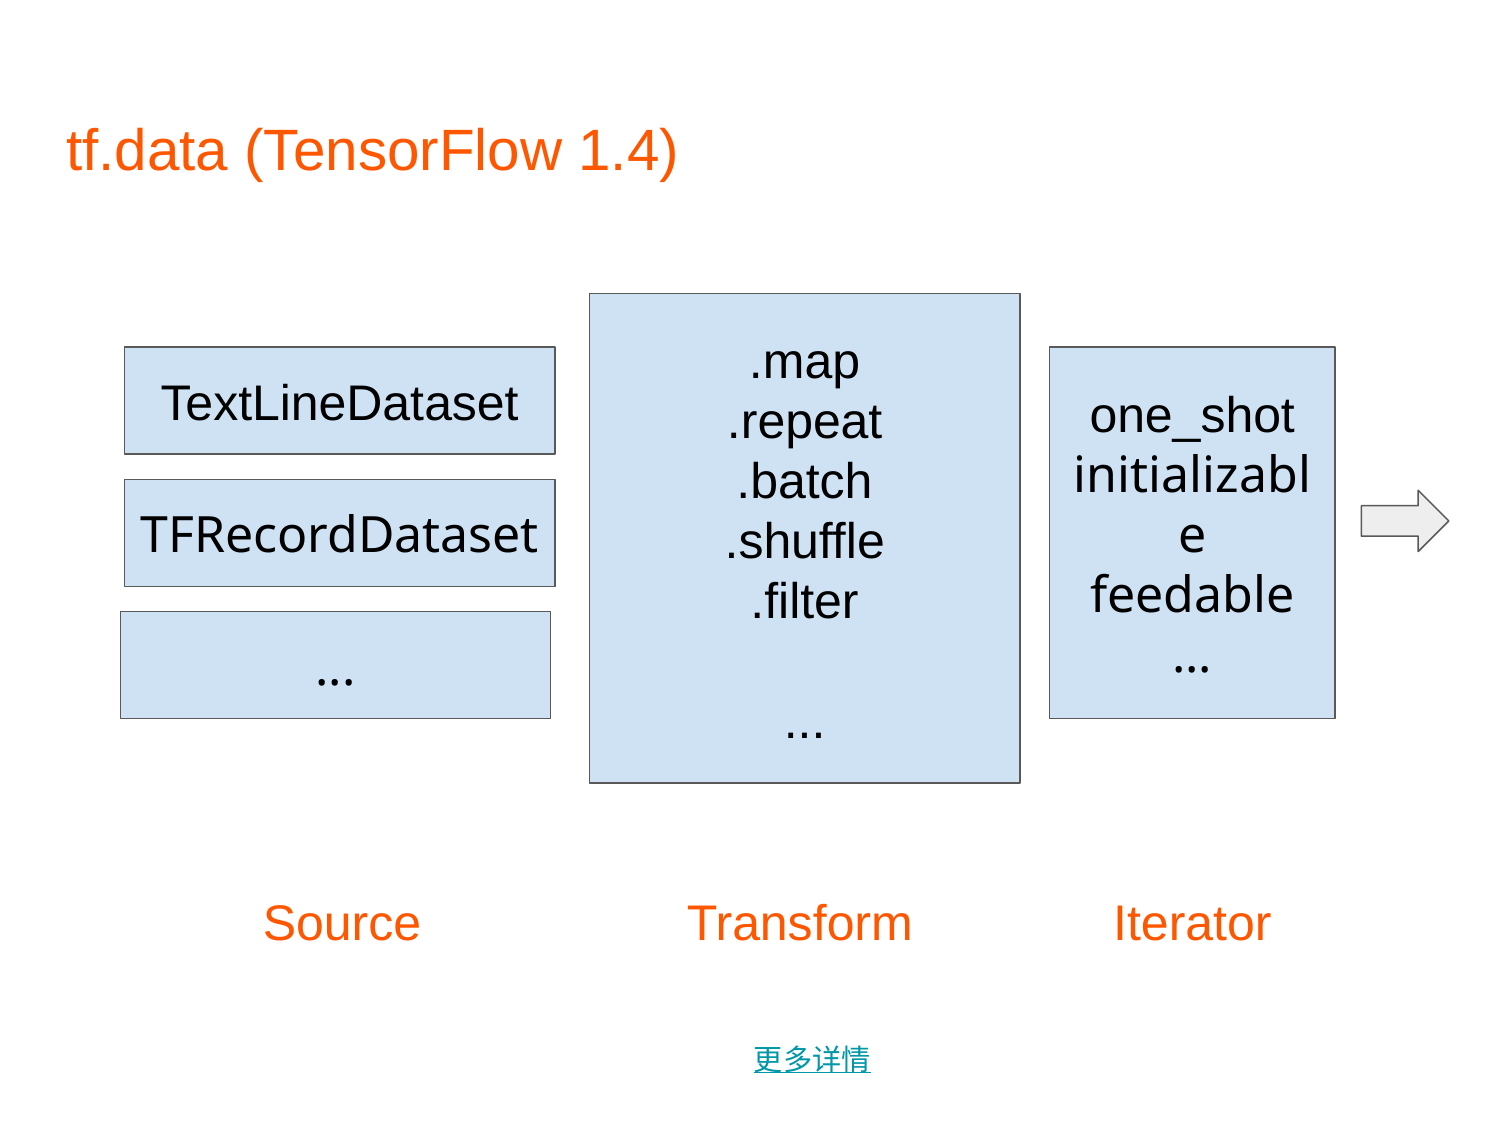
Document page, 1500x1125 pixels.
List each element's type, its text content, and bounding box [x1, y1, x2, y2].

text_box one_shot initializable feedable ... [1049, 347, 1336, 719]
text_box [1361, 490, 1449, 552]
text_box Source [99, 867, 557, 975]
text_box Iterator [949, 867, 1435, 975]
text_box TFRecordDataset [124, 479, 555, 587]
text_box TextLineDataset [124, 347, 555, 455]
text_box ... [120, 611, 551, 719]
title tf.data (TensorFlow 1.4) [51, 97, 1449, 223]
text_box .map .repeat .batch .shuffle .filter ... [589, 293, 1020, 783]
text_box Transform [557, 867, 949, 975]
text_box 更多详情 [492, 1017, 1133, 1099]
